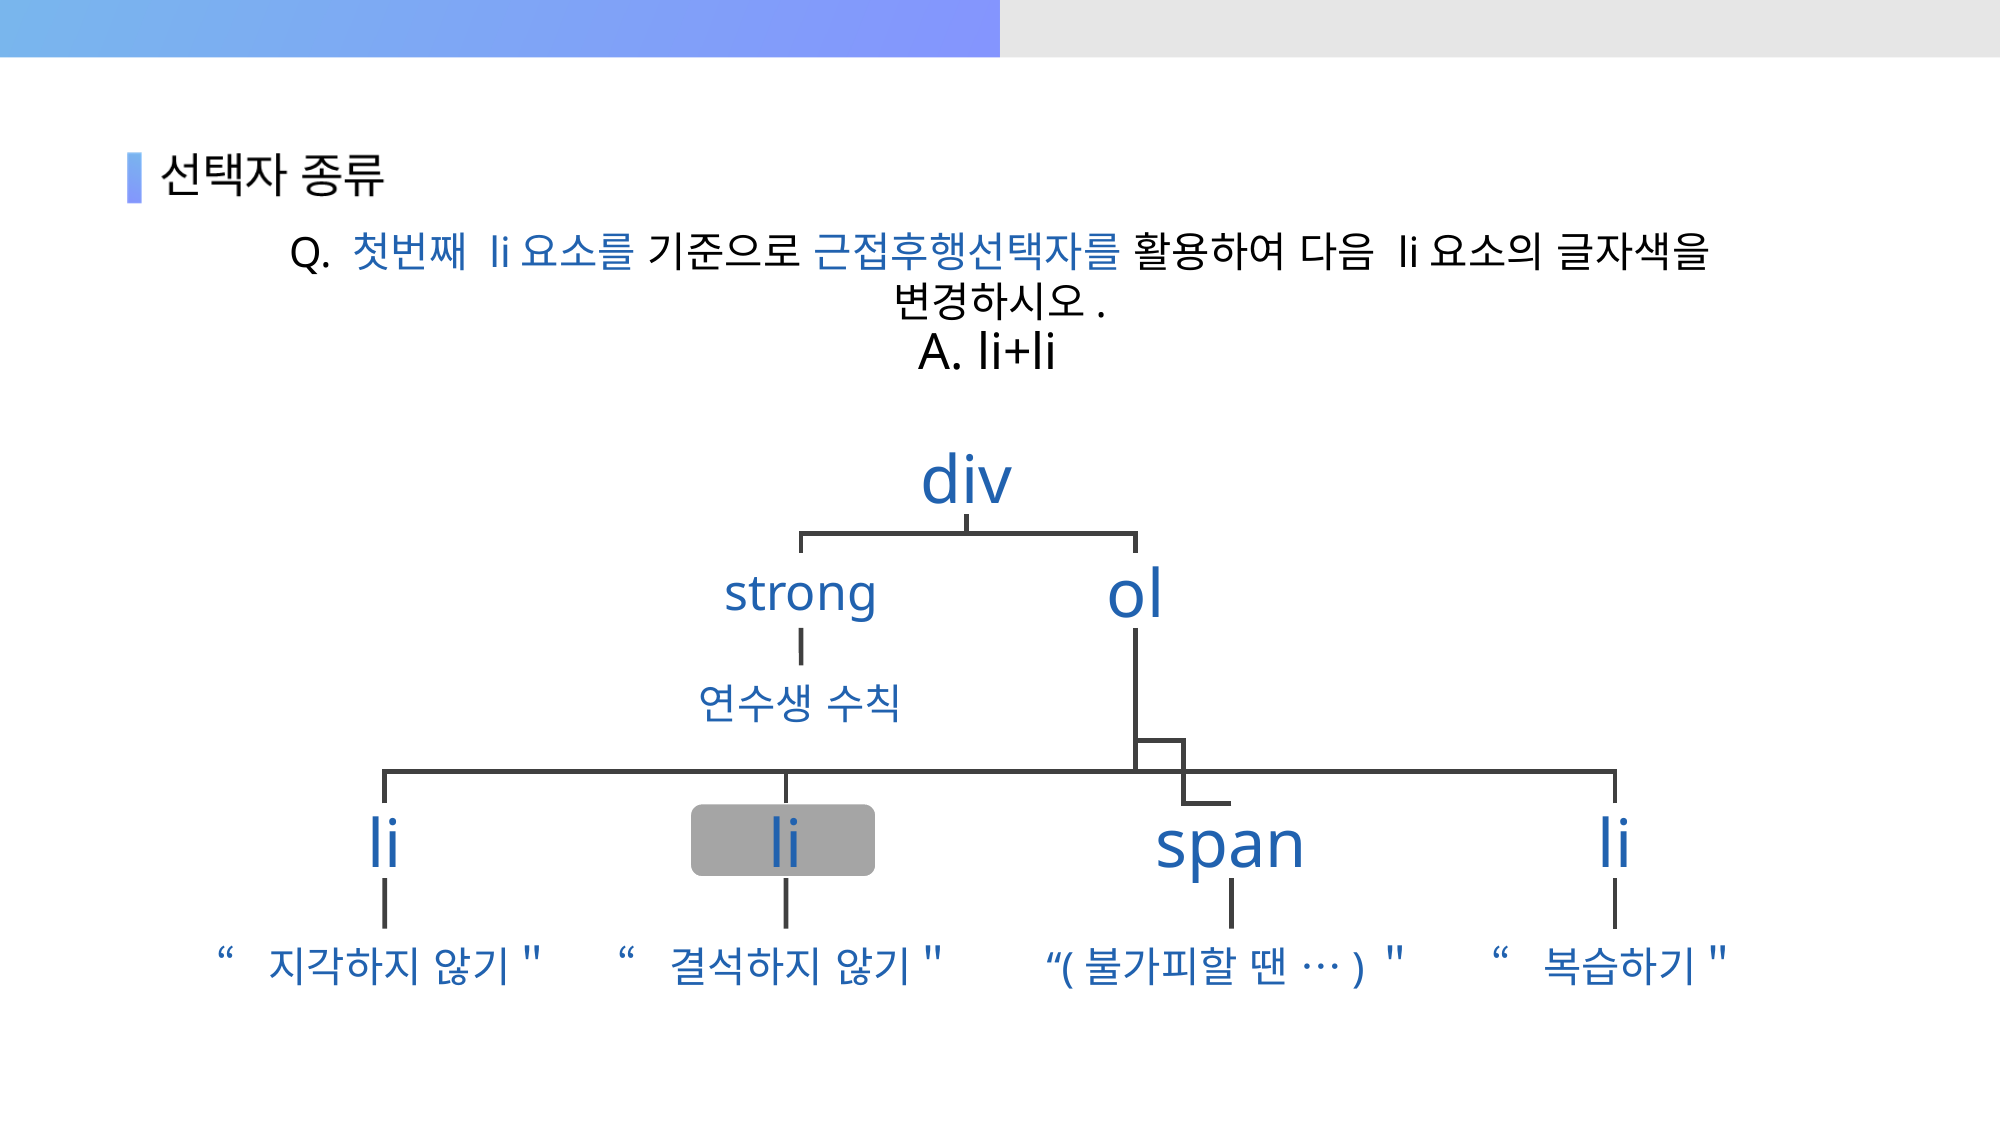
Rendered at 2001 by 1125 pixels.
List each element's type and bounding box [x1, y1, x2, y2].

text_box [182, 439, 1818, 1004]
picture [0, 0, 2000, 1125]
